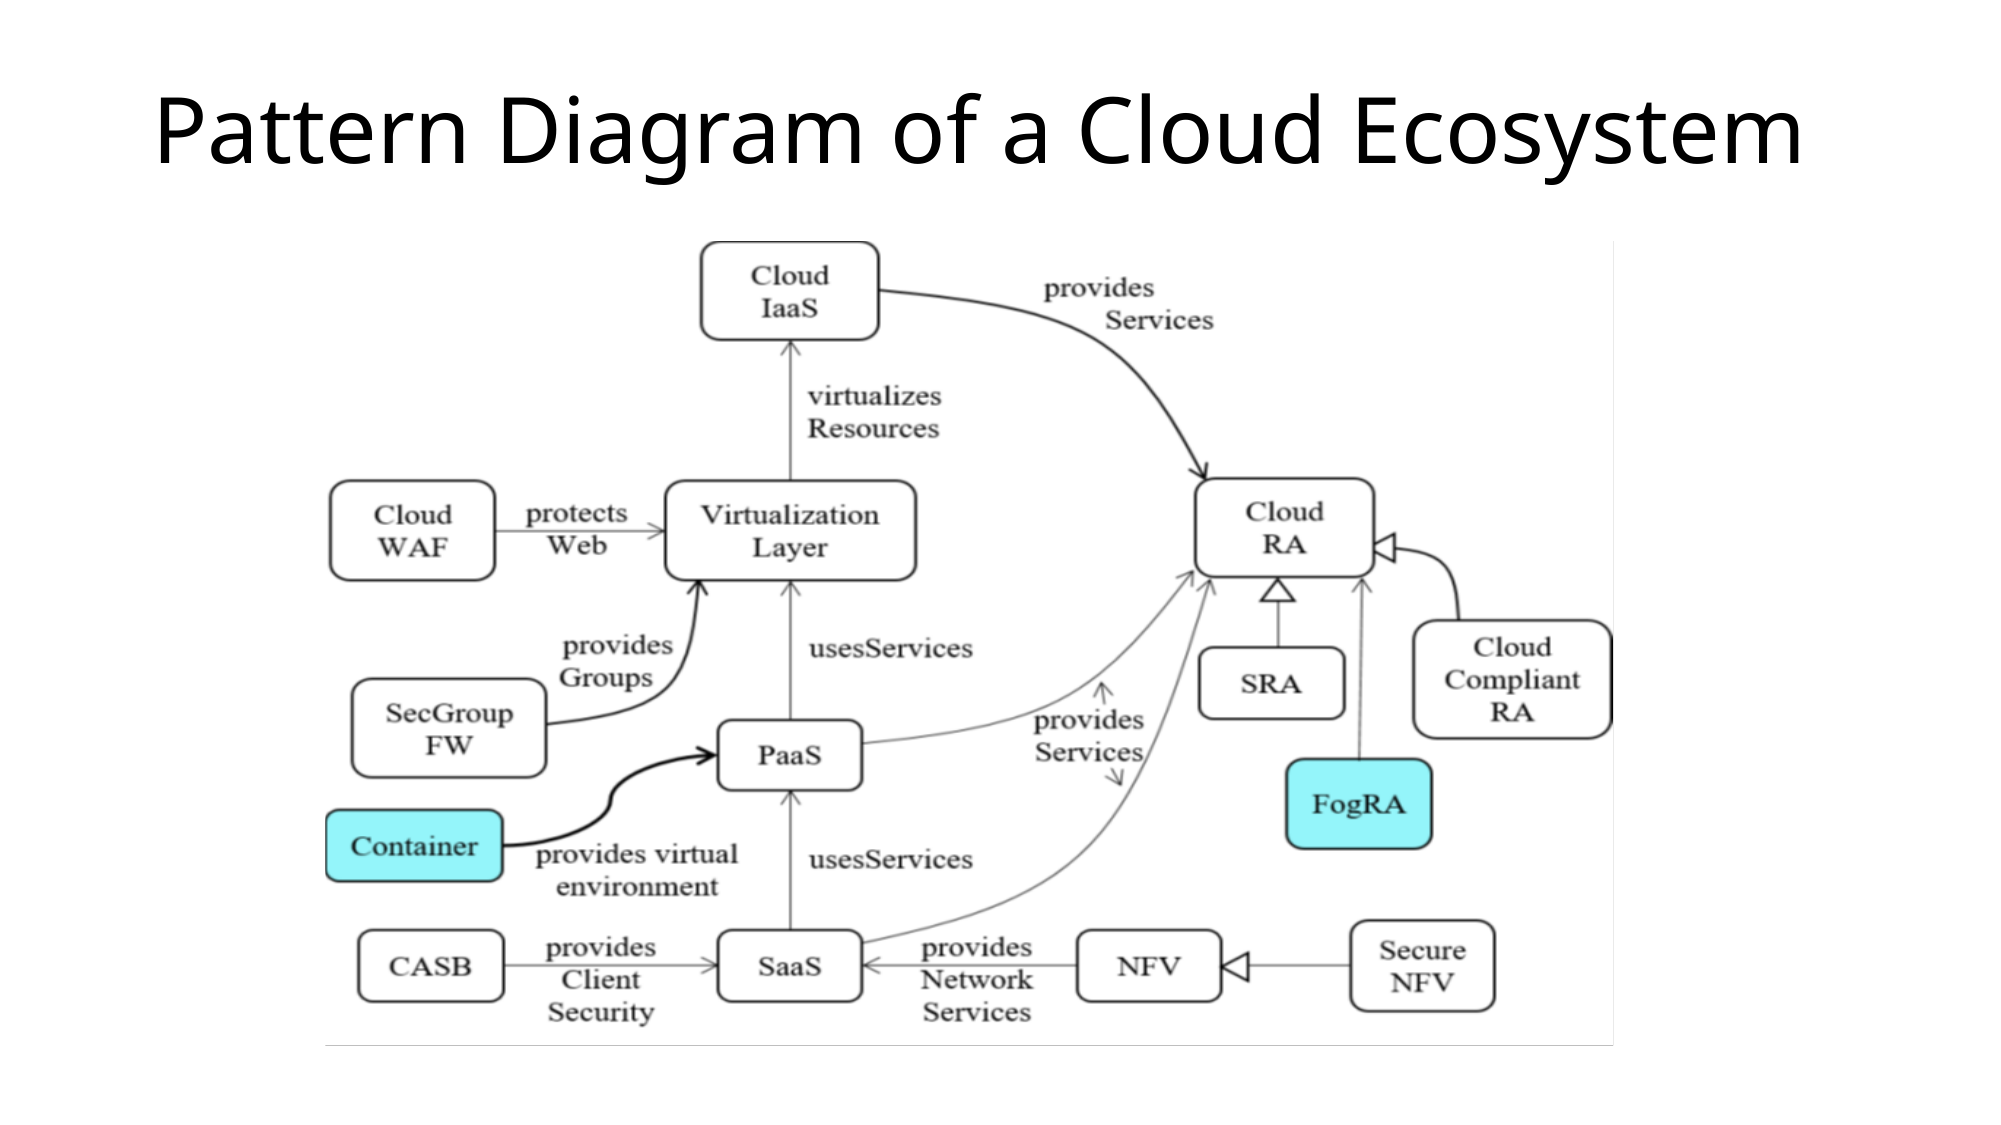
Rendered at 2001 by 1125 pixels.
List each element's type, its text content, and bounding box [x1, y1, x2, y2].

title Pattern Diagram of a Cloud Ecosystem [137, 59, 1863, 208]
picture [325, 240, 1614, 1046]
